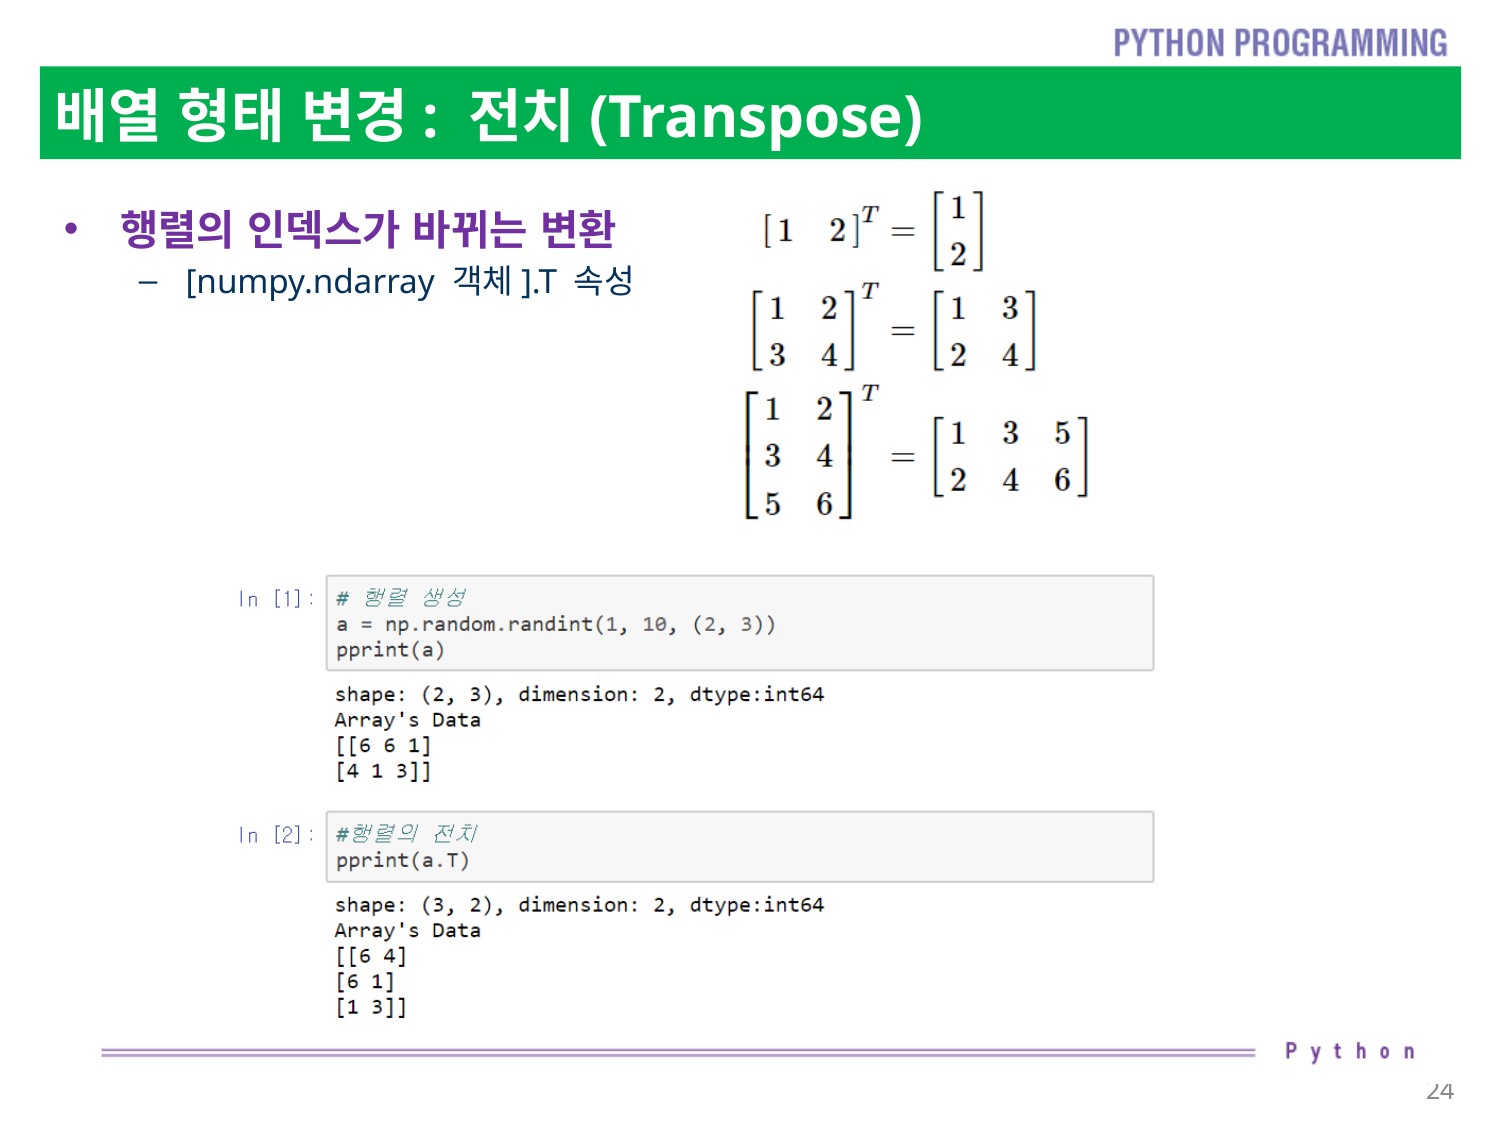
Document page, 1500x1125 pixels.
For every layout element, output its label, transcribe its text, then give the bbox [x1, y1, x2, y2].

picture [1106, 13, 1462, 66]
title 배열 형태 변경: 전치(Transpose) [39, 76, 1444, 152]
list 행렬의 인덱스가 바뀌는 변환 [numpy.ndarray 객체].T 속성 [48, 195, 1461, 1041]
slide_number 24 [1119, 1071, 1470, 1112]
picture [722, 170, 1105, 542]
picture [18, 1020, 1483, 1084]
picture [228, 564, 1162, 1035]
